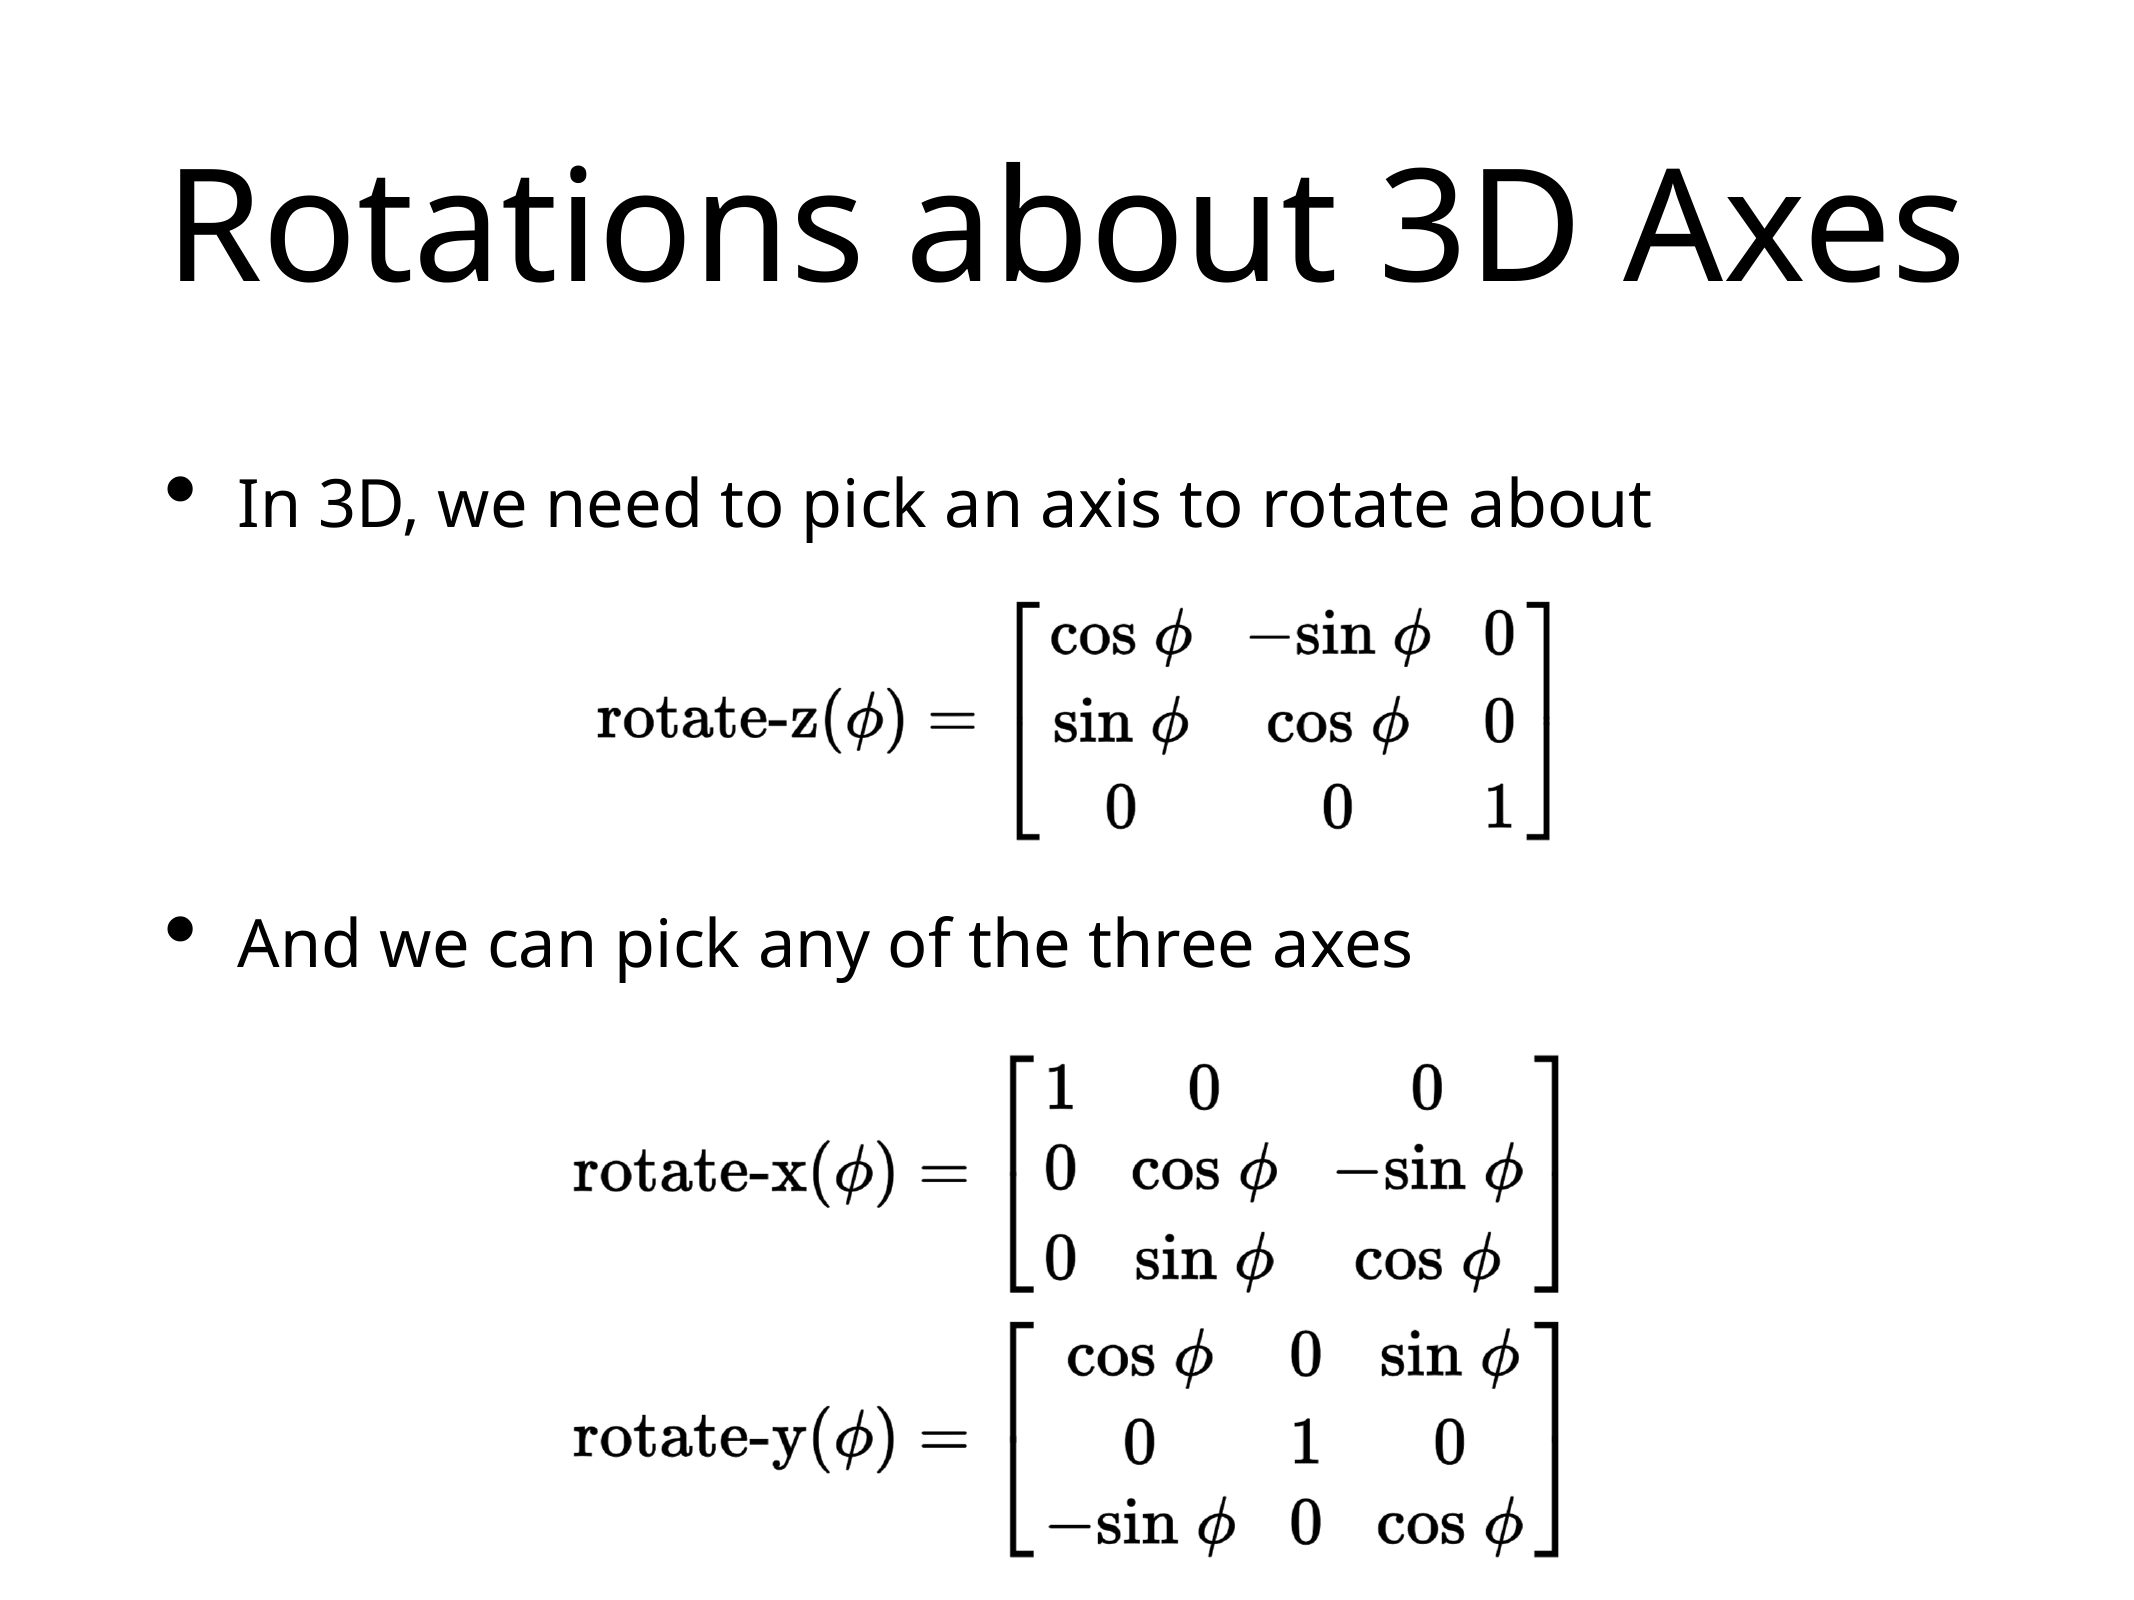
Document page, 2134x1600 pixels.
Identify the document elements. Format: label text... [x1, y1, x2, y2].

list In 3D, we need to pick an axis to rotate about And we can pick any of the three axes [155, 424, 1978, 1017]
picture [574, 593, 1559, 848]
title Rotations about 3D Axes [155, 41, 1978, 397]
picture [565, 1045, 1569, 1563]
